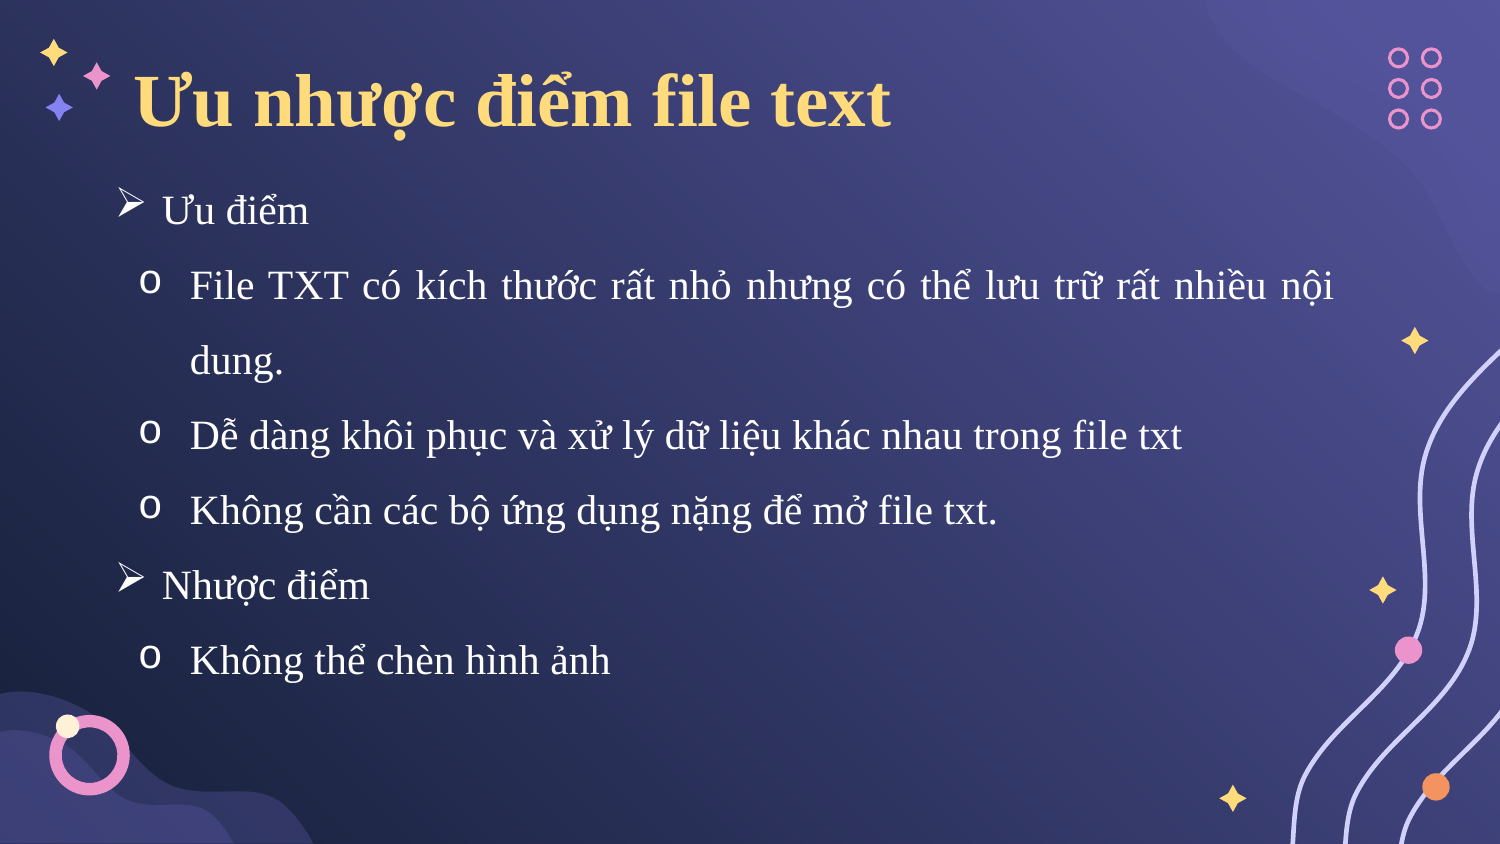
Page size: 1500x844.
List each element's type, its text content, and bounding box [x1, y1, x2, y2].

title Ưu nhược điểm file text [118, 36, 1437, 167]
subtitle Ưu điểm File TXT có kích thước rất nhỏ nhưng có thể lưu trữ rất nhiều nội dung. Dễ dàng khôi phục và xử lý dữ liệu khác nhau trong file txt Không cần các bộ ứng dụng nặng để mở file txt. Nhược điểm Không thể chèn hình ảnh [99, 142, 1350, 752]
text_box [1219, 784, 1247, 812]
